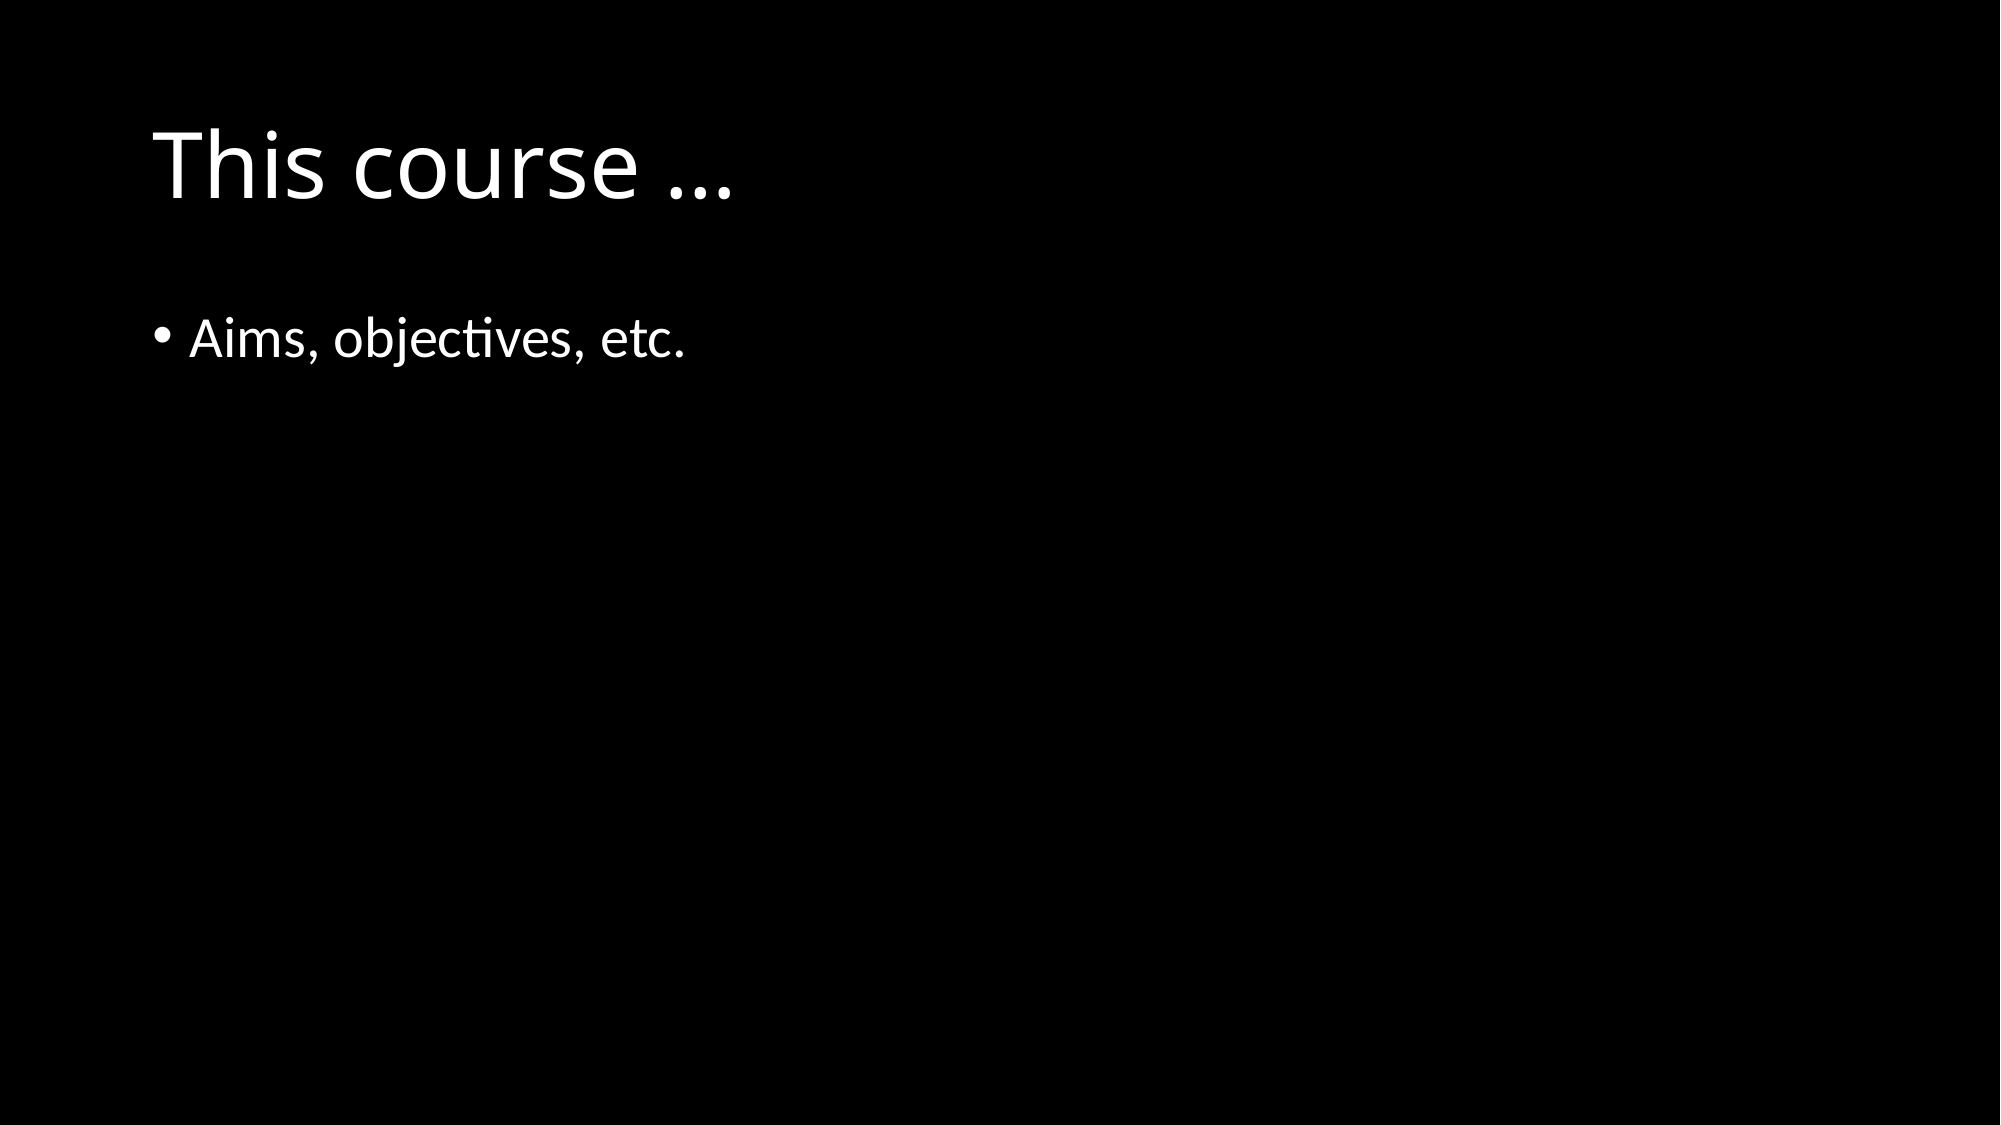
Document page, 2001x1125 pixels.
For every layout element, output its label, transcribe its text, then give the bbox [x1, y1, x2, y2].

title This course … [137, 59, 1863, 278]
list Aims, objectives, etc. [137, 299, 1863, 1014]
